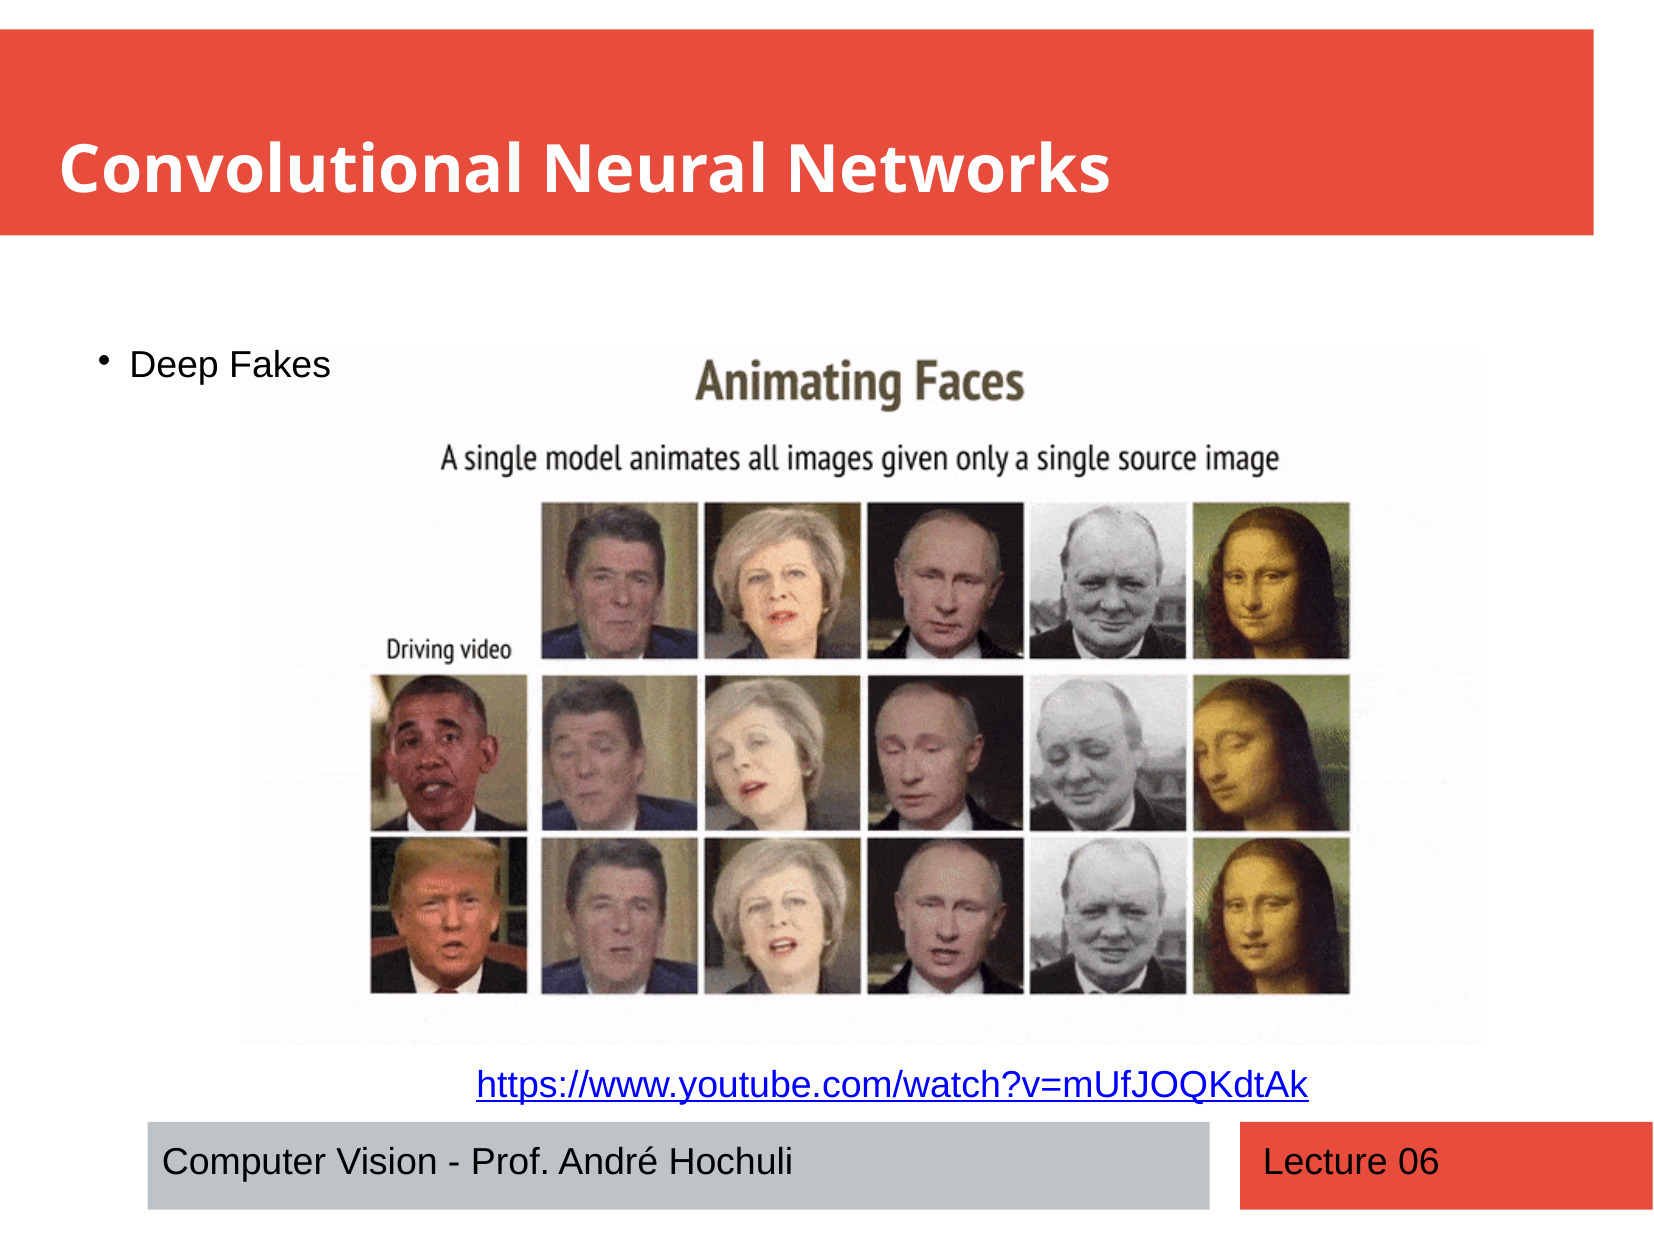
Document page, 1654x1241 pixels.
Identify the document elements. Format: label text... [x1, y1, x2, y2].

text_box Deep Fakes https://www.youtube.com/watch?v=mUfJOQKdtAk [83, 285, 1324, 577]
text_box Computer Vision - Prof. André Hochuli [147, 1129, 1204, 1189]
text_box Convolutional Neural Networks [58, 58, 1594, 206]
picture [240, 347, 1481, 1046]
text_box Lecture 06 [1248, 1129, 1623, 1189]
